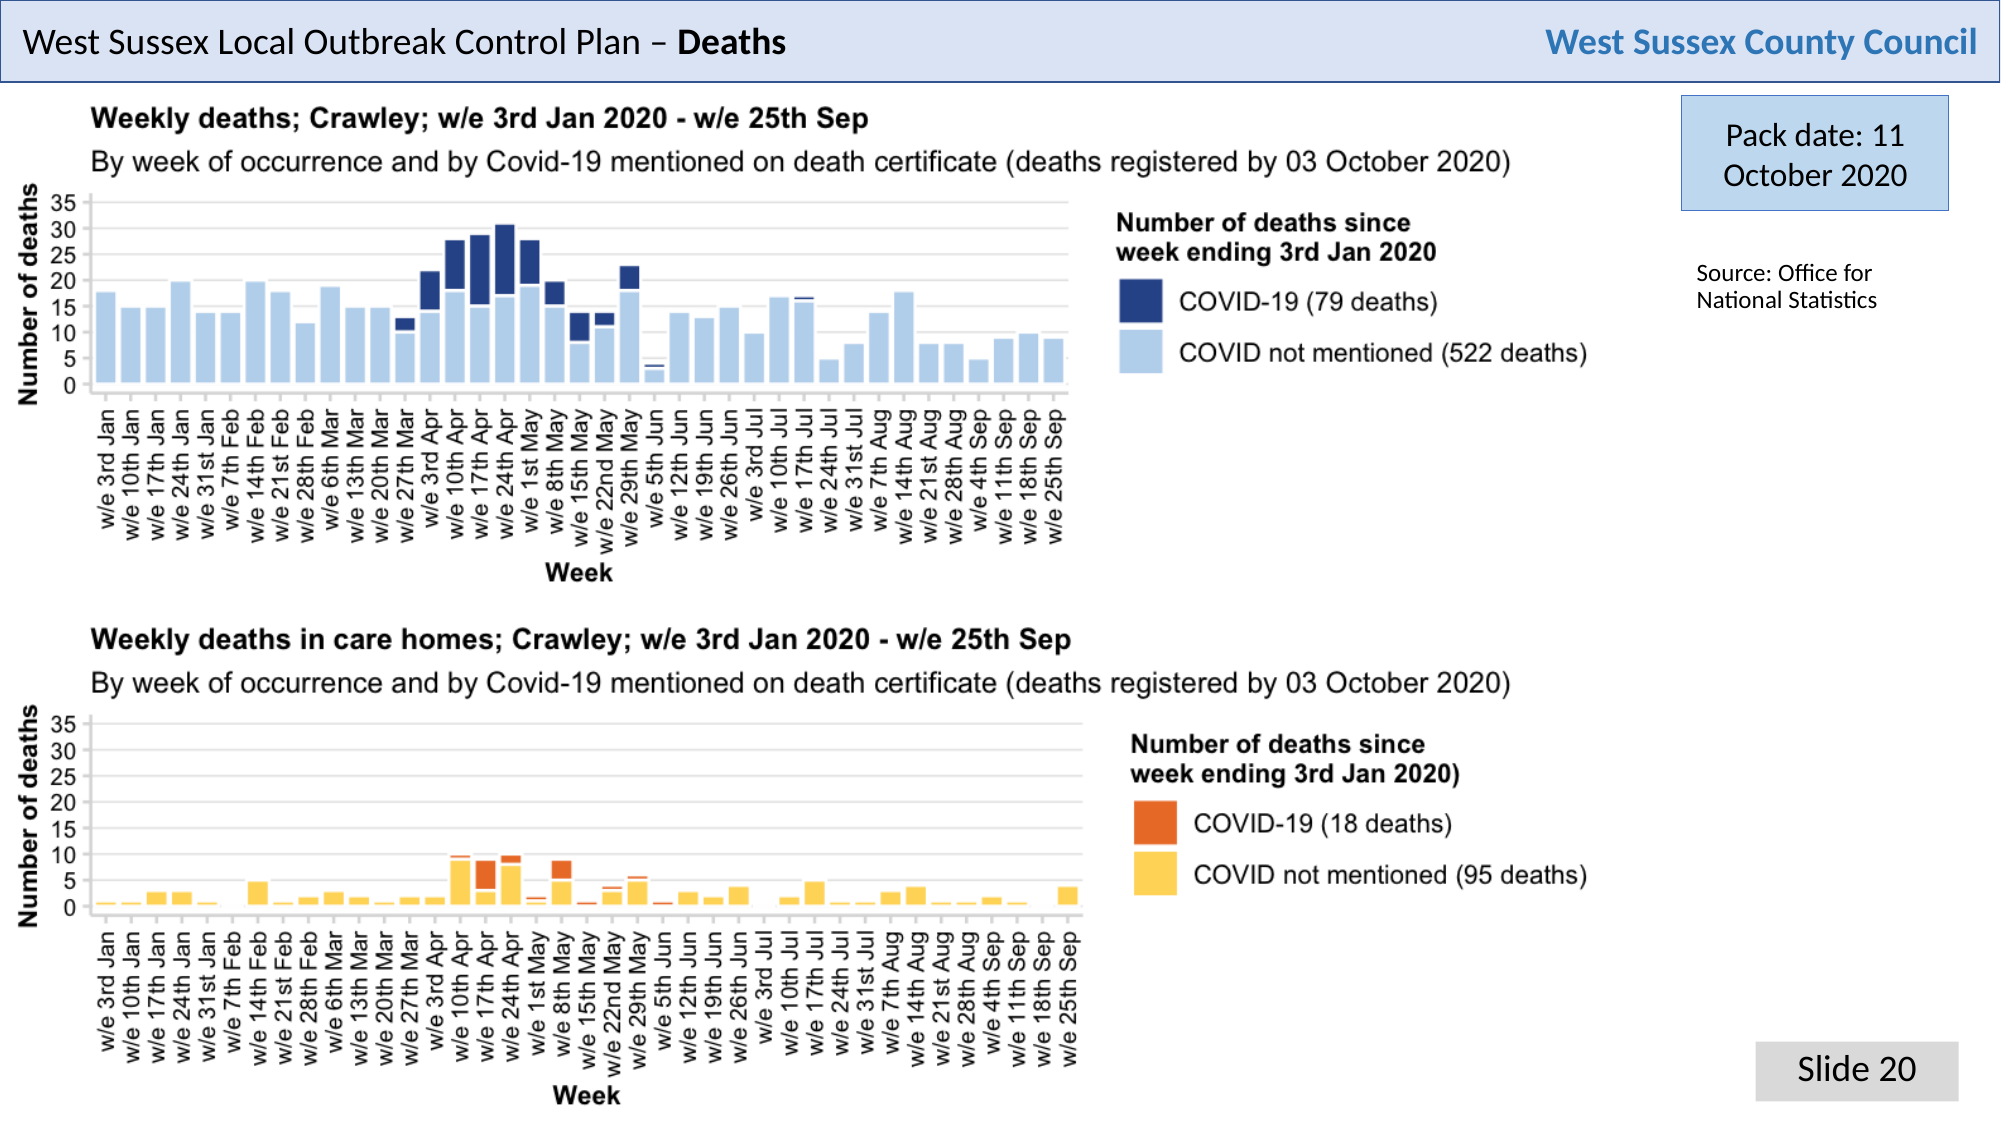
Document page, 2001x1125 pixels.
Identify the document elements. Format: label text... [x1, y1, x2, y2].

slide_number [1681, 95, 1949, 211]
list Source: Office for National Statistics [1681, 252, 1959, 289]
picture [3, 612, 1619, 1125]
picture [3, 91, 1619, 602]
list Slide 20 [1755, 1041, 1959, 1102]
